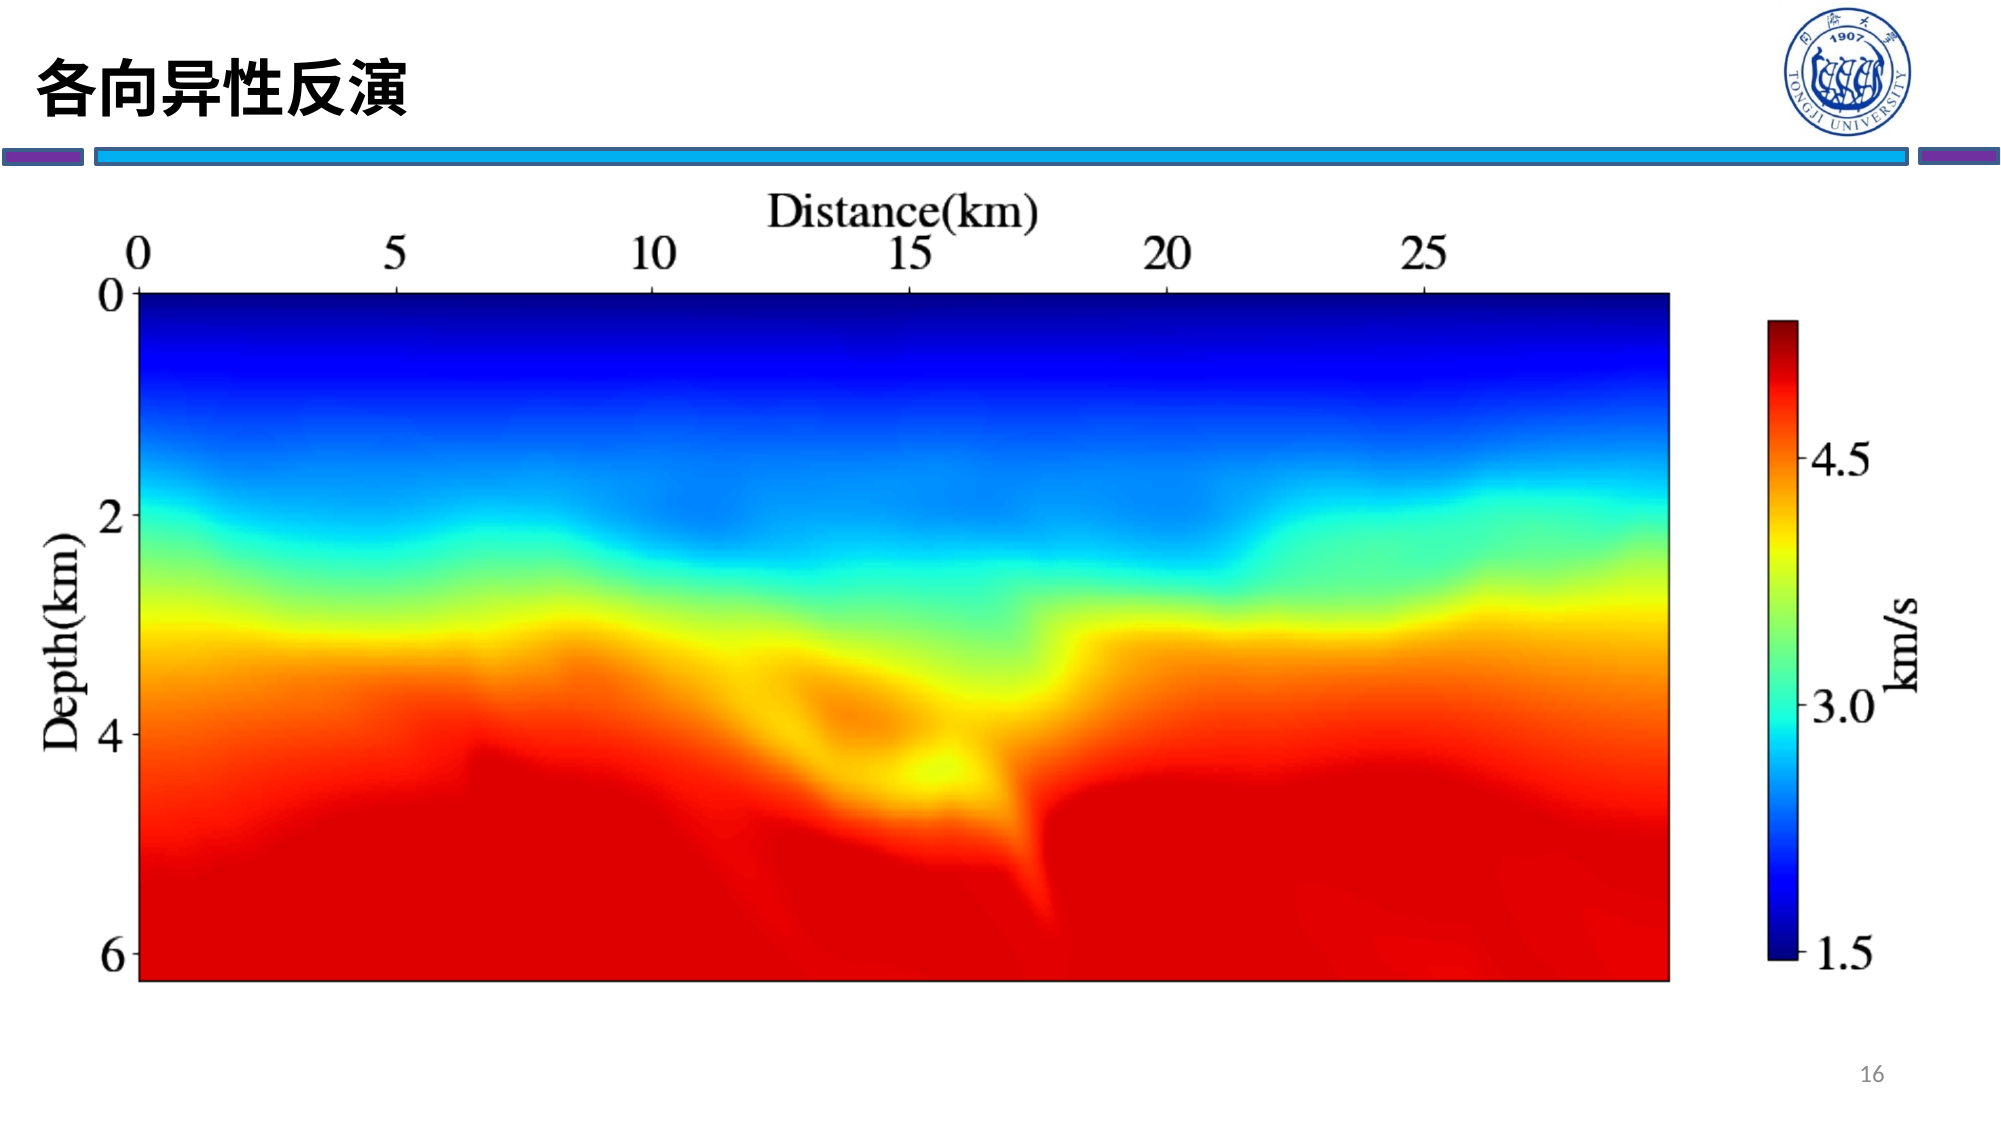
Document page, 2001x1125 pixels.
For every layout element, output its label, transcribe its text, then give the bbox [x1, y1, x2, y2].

picture [1779, 2, 1916, 139]
text_box 各向异性反演 [20, 41, 965, 132]
picture [29, 176, 1943, 1005]
slide_number 16 [1433, 1042, 1900, 1103]
